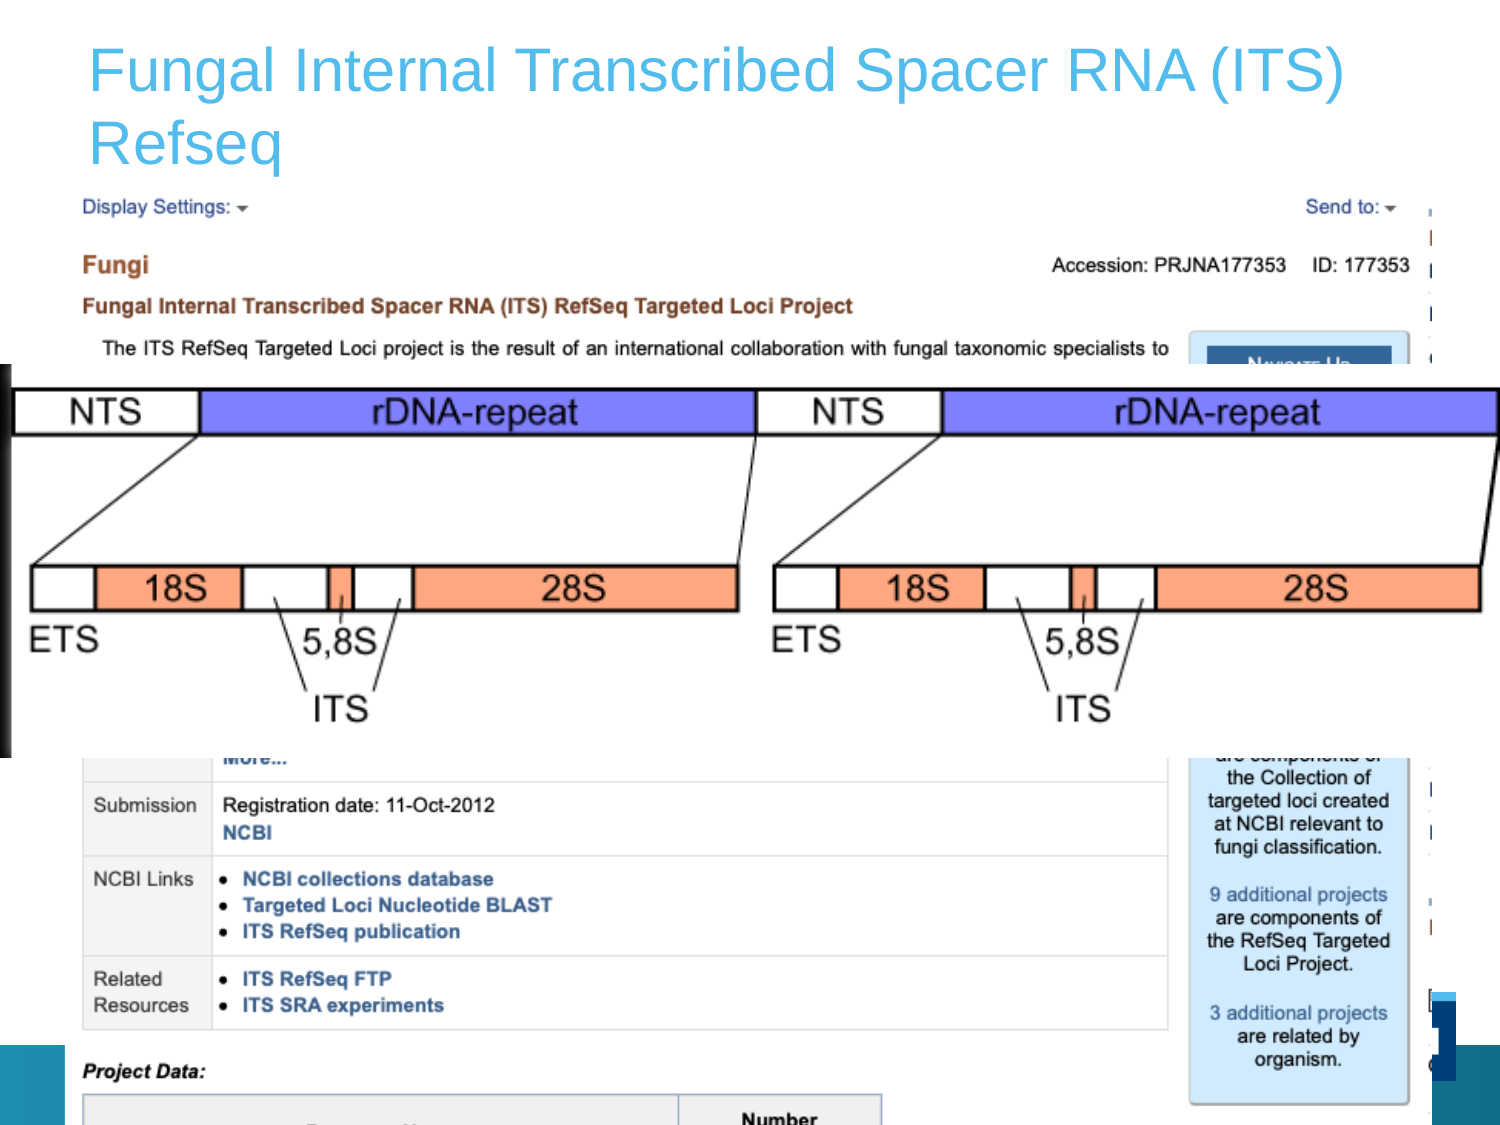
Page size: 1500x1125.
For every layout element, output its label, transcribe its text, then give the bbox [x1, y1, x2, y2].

title Fungal Internal Transcribed Spacer RNA (ITS) Refseq [88, 29, 1456, 178]
picture [0, 364, 1500, 759]
picture [1433, 992, 1456, 1081]
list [64, 767, 1433, 1125]
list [64, 176, 1433, 363]
